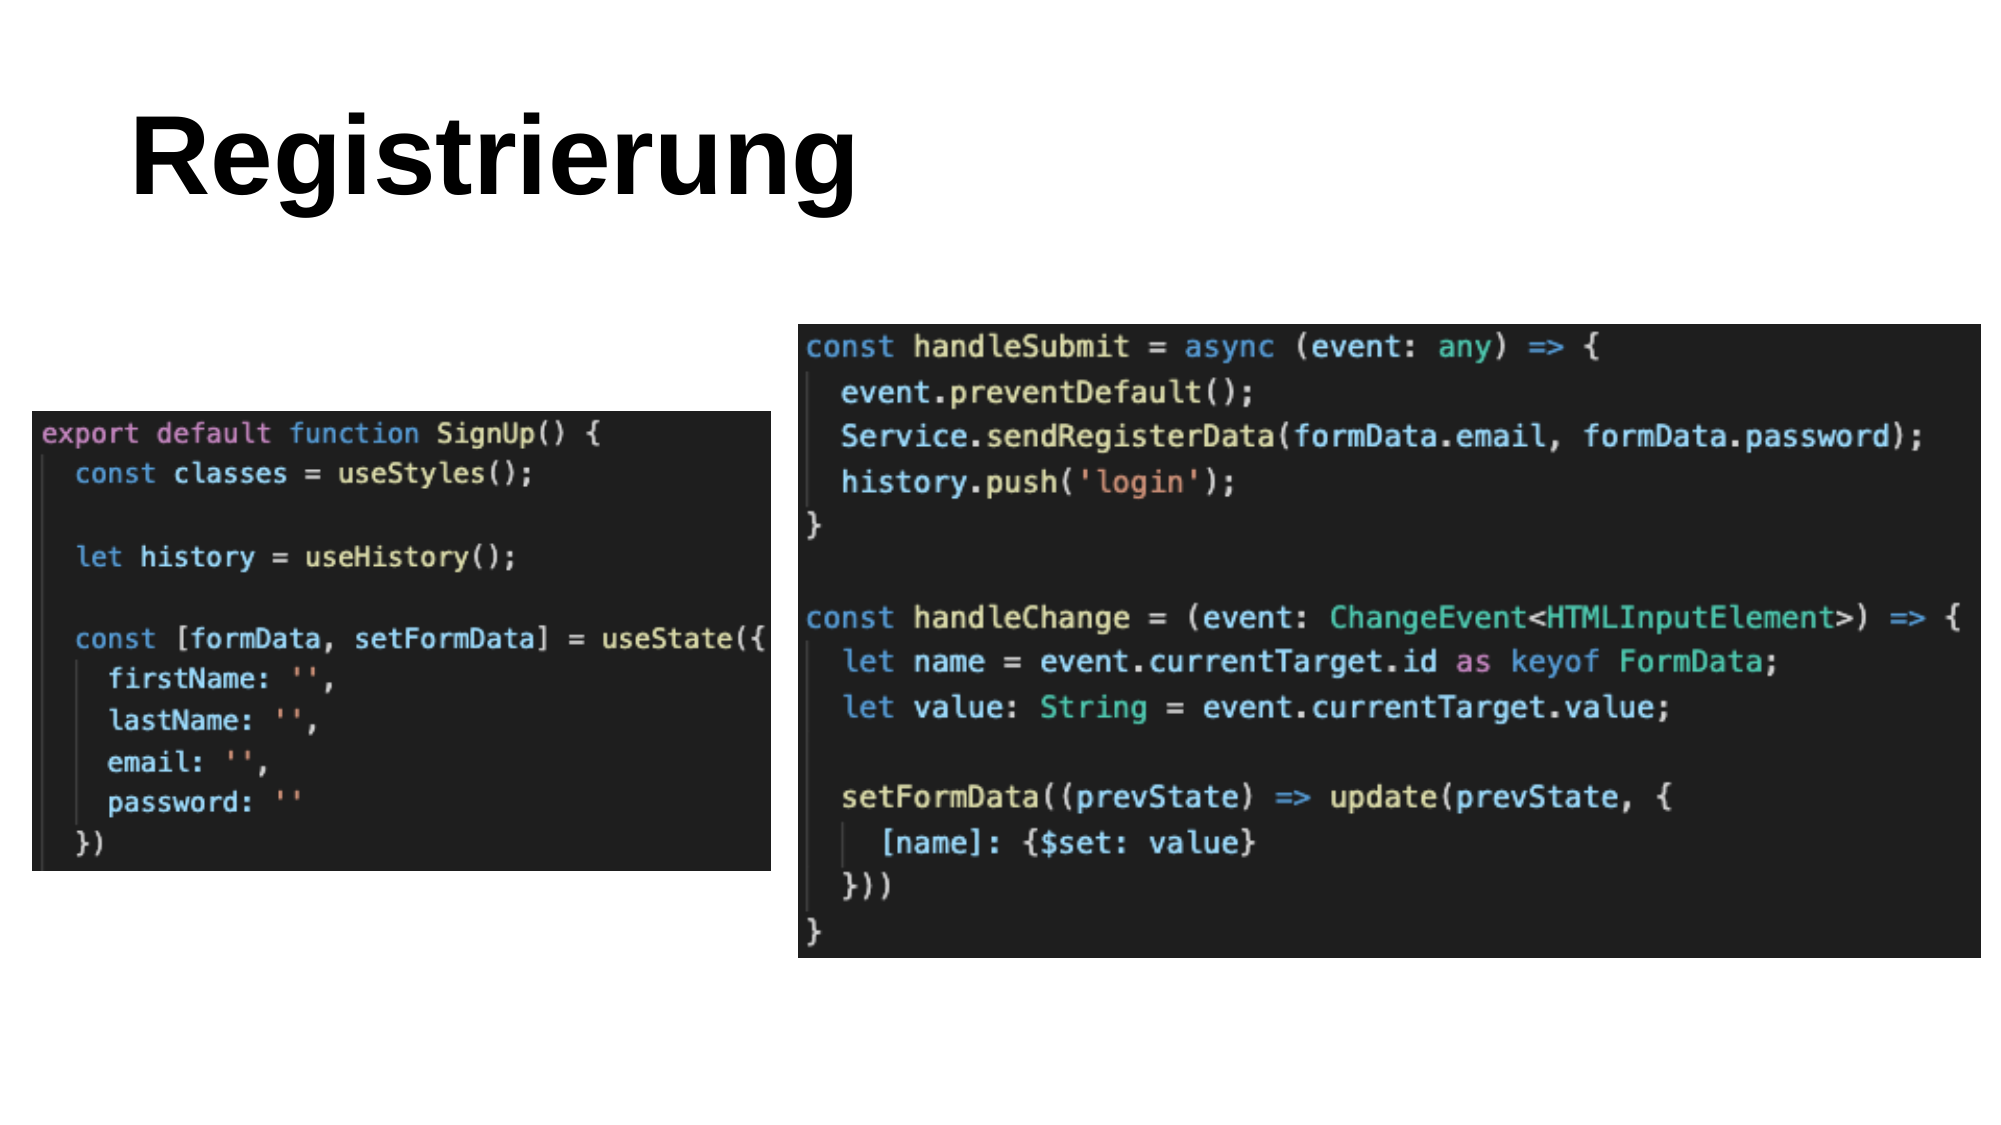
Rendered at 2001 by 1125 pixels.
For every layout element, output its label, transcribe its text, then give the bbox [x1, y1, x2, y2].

title [114, 378, 798, 597]
picture [798, 324, 1981, 958]
text_box Registrierung [114, 49, 1840, 268]
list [32, 411, 771, 871]
